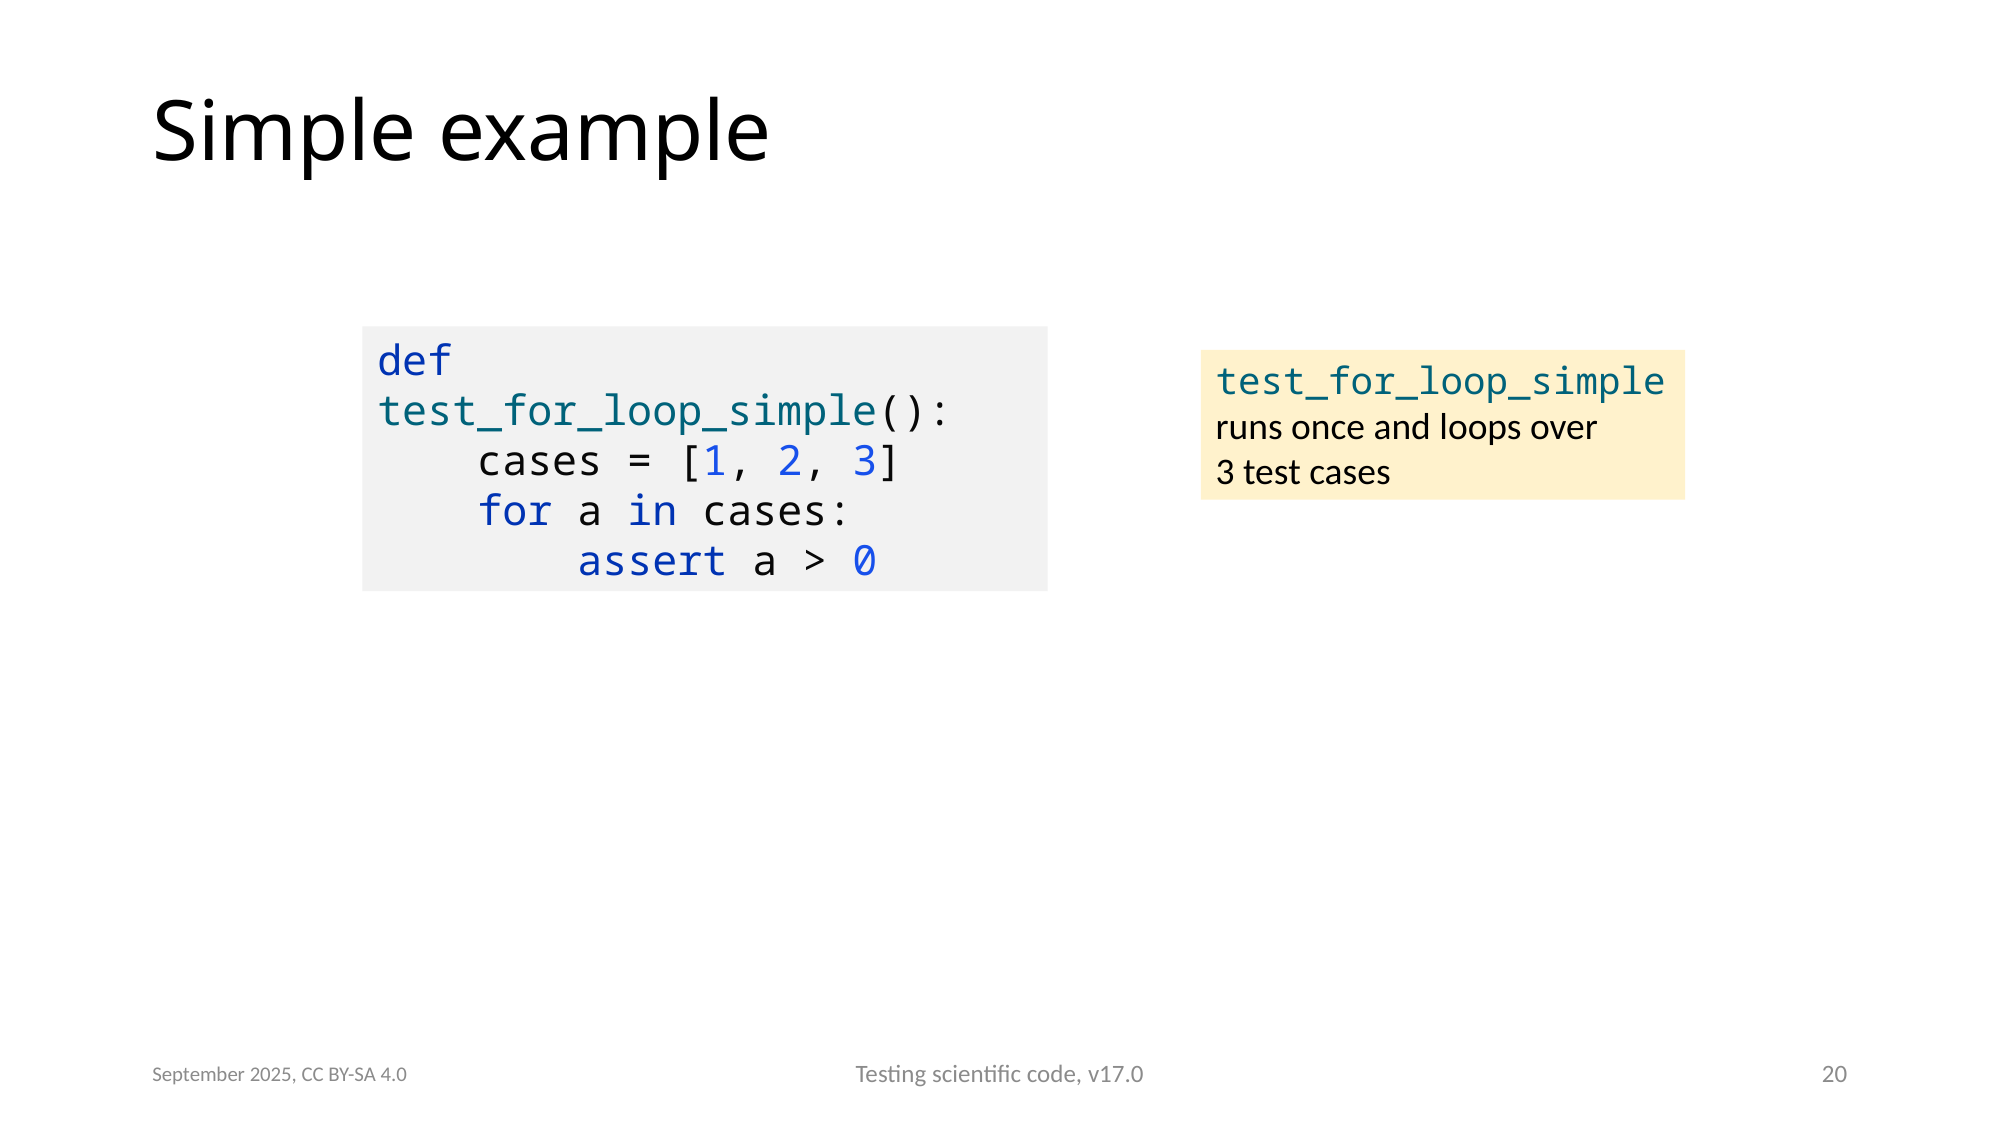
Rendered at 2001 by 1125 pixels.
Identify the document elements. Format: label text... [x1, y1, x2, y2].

slide_number 20 [1412, 1042, 1863, 1103]
title Simple example [137, 59, 1863, 209]
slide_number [137, 1042, 588, 1103]
text_box test_for_loop_simple runs once and loops over 3 test cases [1200, 349, 1686, 500]
footer Testing scientific code, v17.0 [662, 1042, 1338, 1103]
text_box def test_for_loop_simple(): cases = [1, 2, 3] for a in cases: assert a > 0 [362, 326, 1048, 592]
